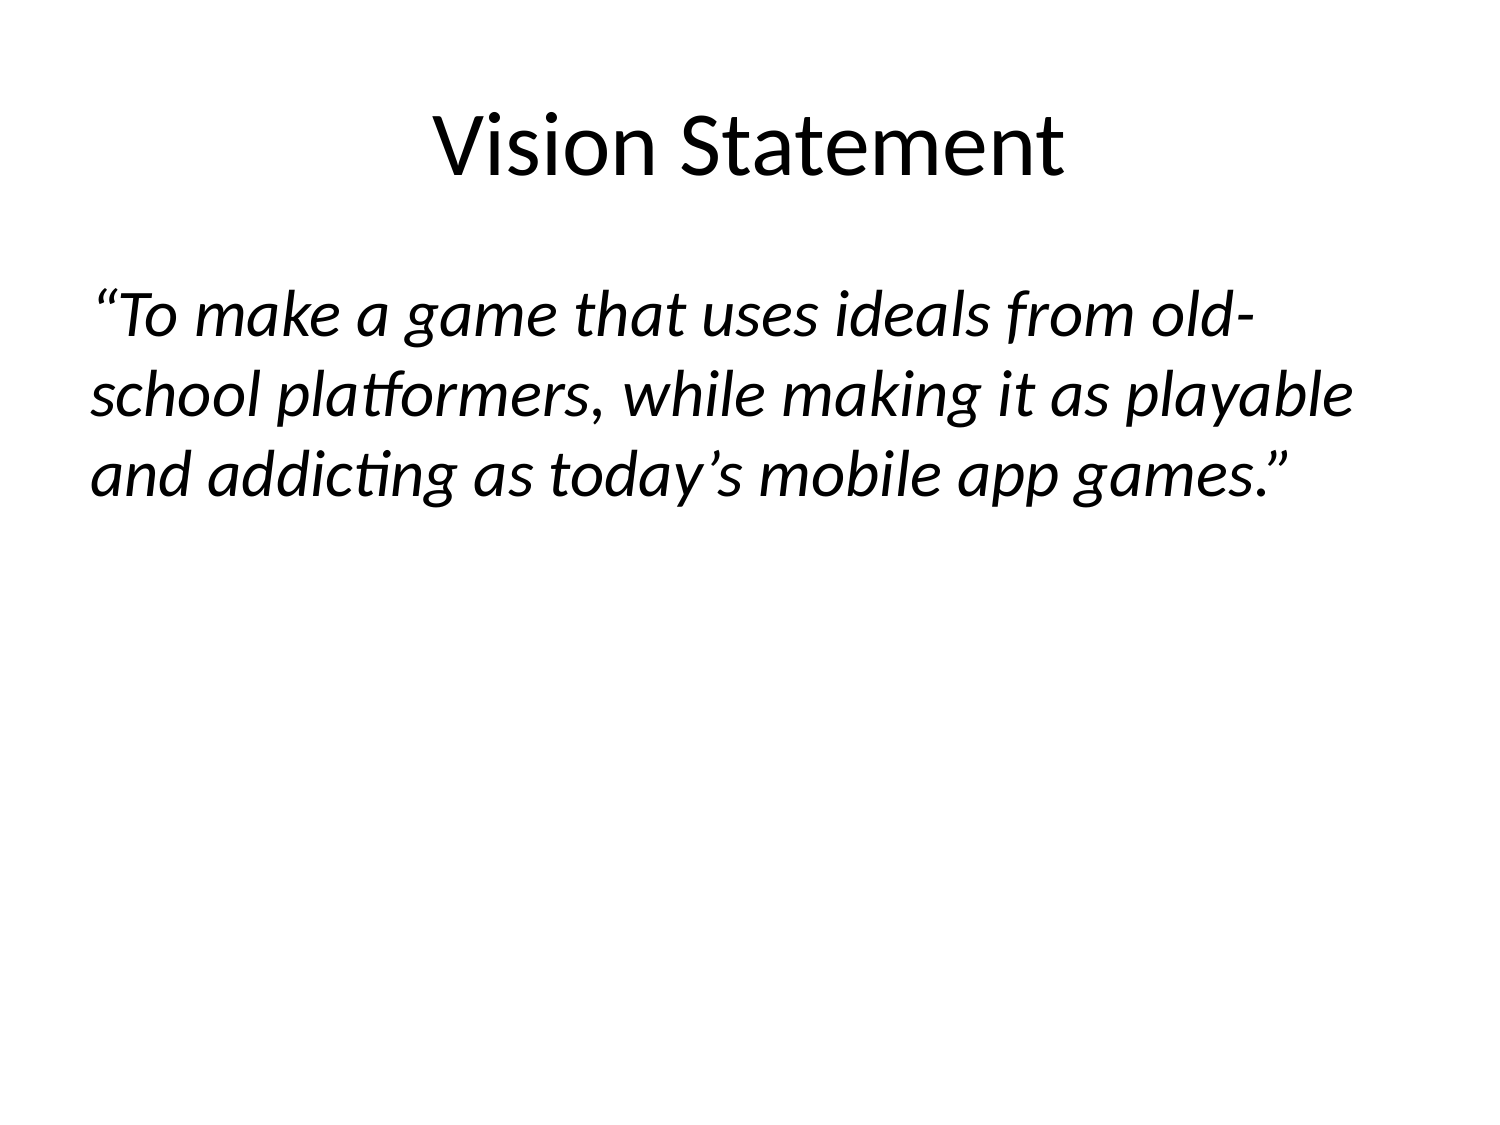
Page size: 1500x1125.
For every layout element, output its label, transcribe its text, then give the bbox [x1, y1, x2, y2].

title Vision Statement [75, 45, 1425, 233]
list “To make a game that uses ideals from old-school platformers, while making it as playable and addicting as today’s mobile app games.” [75, 262, 1425, 1005]
